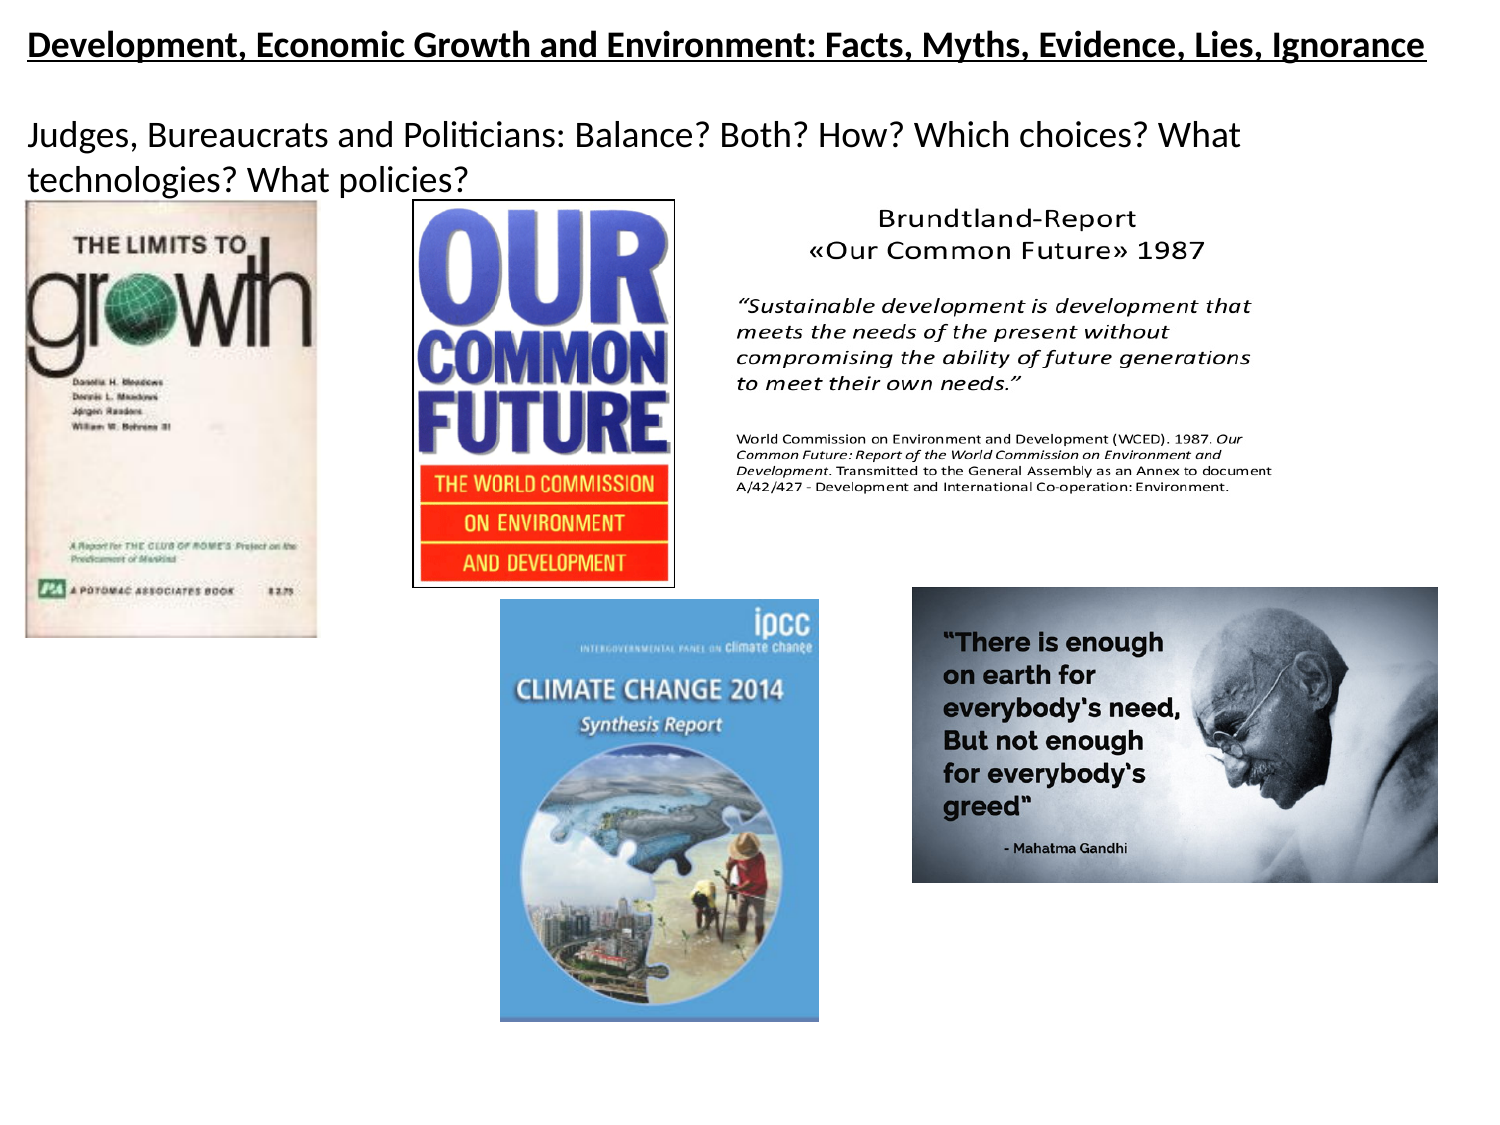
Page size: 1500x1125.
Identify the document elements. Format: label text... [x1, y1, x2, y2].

picture [699, 174, 1313, 538]
picture [412, 199, 676, 588]
picture [912, 587, 1438, 883]
text_box Development, Economic Growth and Environment: Facts, Myths, Evidence, Lies, Ignorance Judges, Bureaucrats and Politicians: Balance? Both? How? Which choices? What technologies? What policies? [12, 12, 1475, 208]
picture [24, 199, 321, 638]
picture [499, 599, 819, 1023]
